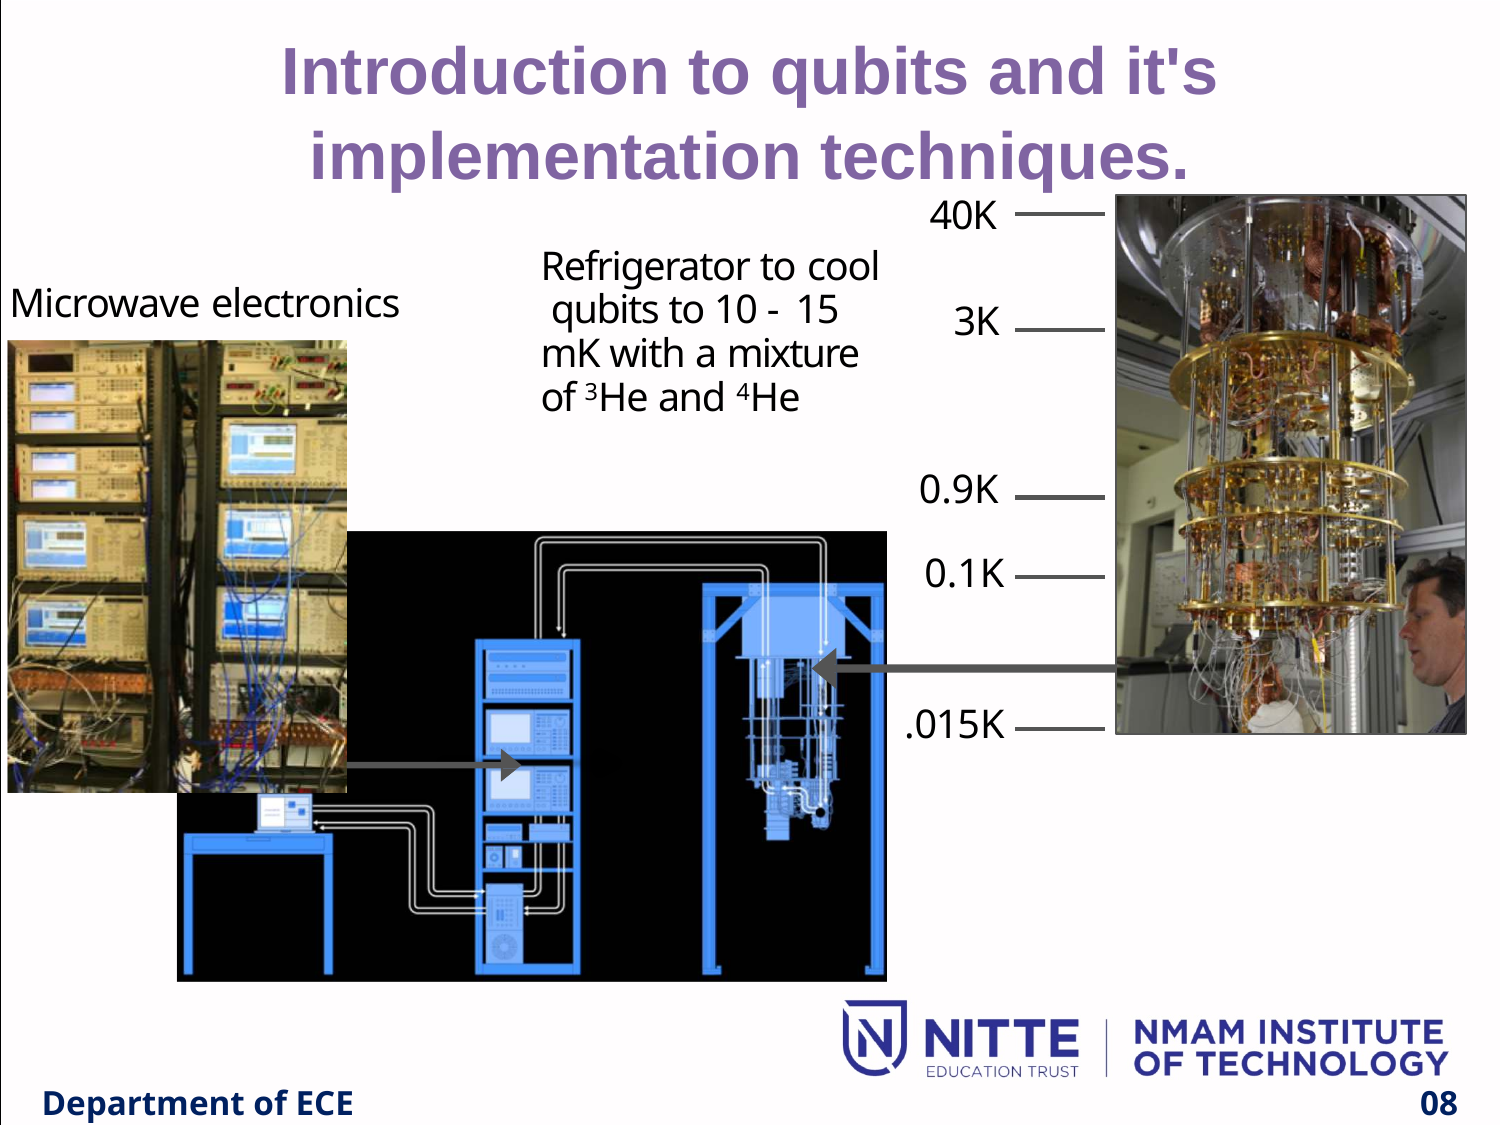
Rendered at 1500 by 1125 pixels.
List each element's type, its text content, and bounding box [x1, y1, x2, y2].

text_box Microwave electronics [7, 275, 412, 325]
text_box Refrigerator to cool qubits to 10 - 15 mK with a mixture of 3He and 4He [534, 239, 893, 421]
text_box [811, 647, 1117, 690]
text_box Department of ECE [26, 1075, 737, 1125]
title Introduction to qubits and it's implementation techniques. [26, 9, 1474, 211]
text_box [346, 748, 522, 782]
text_box 40K [927, 188, 1005, 238]
text_box [432, 733, 648, 793]
text_box [176, 531, 887, 982]
picture [0, 0, 1500, 1125]
text_box 0.1K .015K [868, 546, 1006, 664]
text_box 3K [951, 293, 1005, 344]
text_box 0 [1220, 1075, 1473, 1125]
text_box [1116, 195, 1467, 735]
text_box 0.9K [916, 461, 1005, 511]
text_box 0.1K .015K [868, 673, 1006, 747]
text_box [7, 340, 347, 793]
